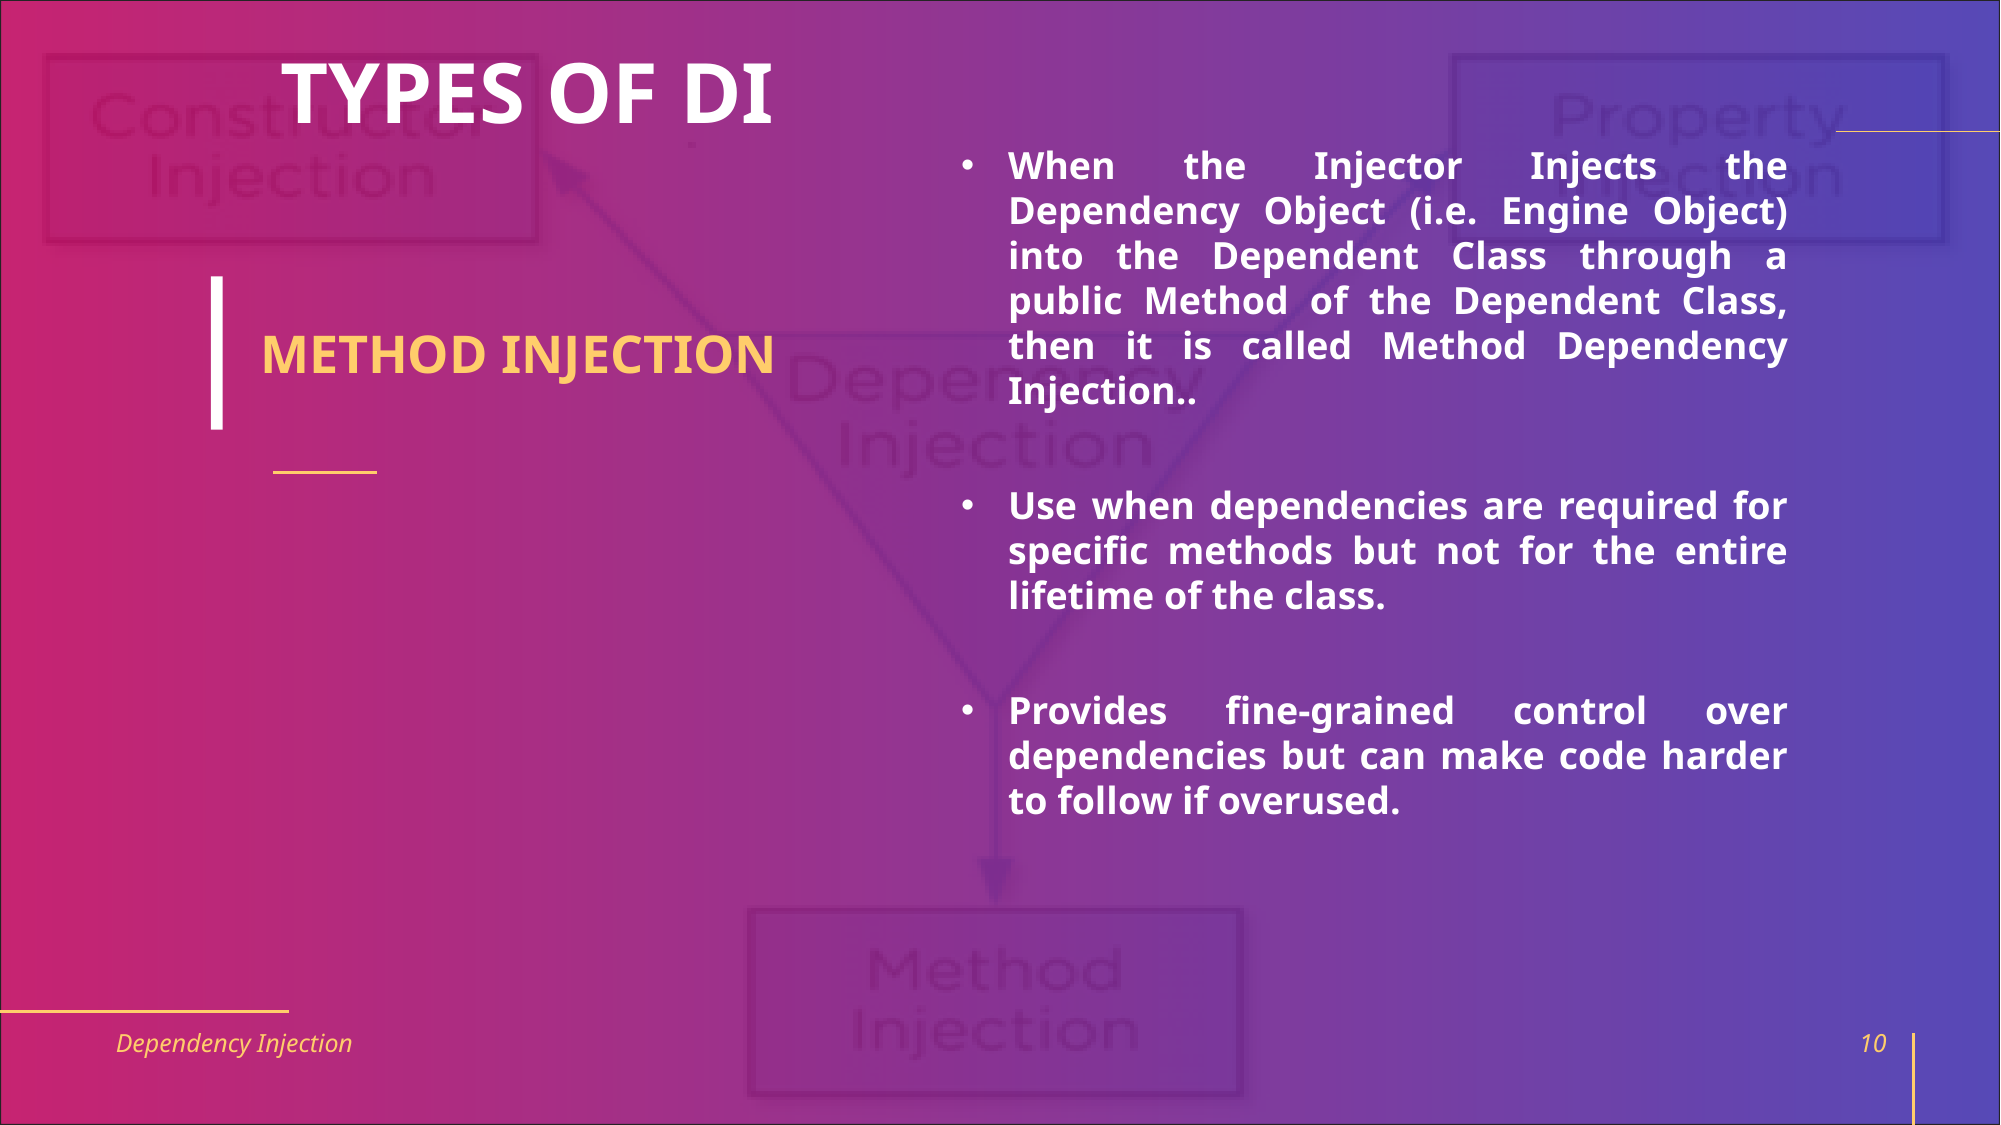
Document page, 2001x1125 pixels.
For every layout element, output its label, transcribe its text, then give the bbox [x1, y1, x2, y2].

list When the Injector Injects the Dependency Object (i.e. Engine Object) into the Dependent Class through a public Method of the Dependent Class, then it is called Method Dependency Injection.. Use when dependencies are required for specific methods but not for the entire lifetime of the class. Provides fine-grained control over dependencies but can make code harder to follow if overused. [946, 134, 1804, 949]
footer Dependency Injection [100, 1015, 636, 1075]
slide_number 10 [1451, 1015, 1902, 1075]
title TYPES OF DI [265, 2, 1239, 191]
subtitle METHOD INJECTION [245, 320, 925, 435]
